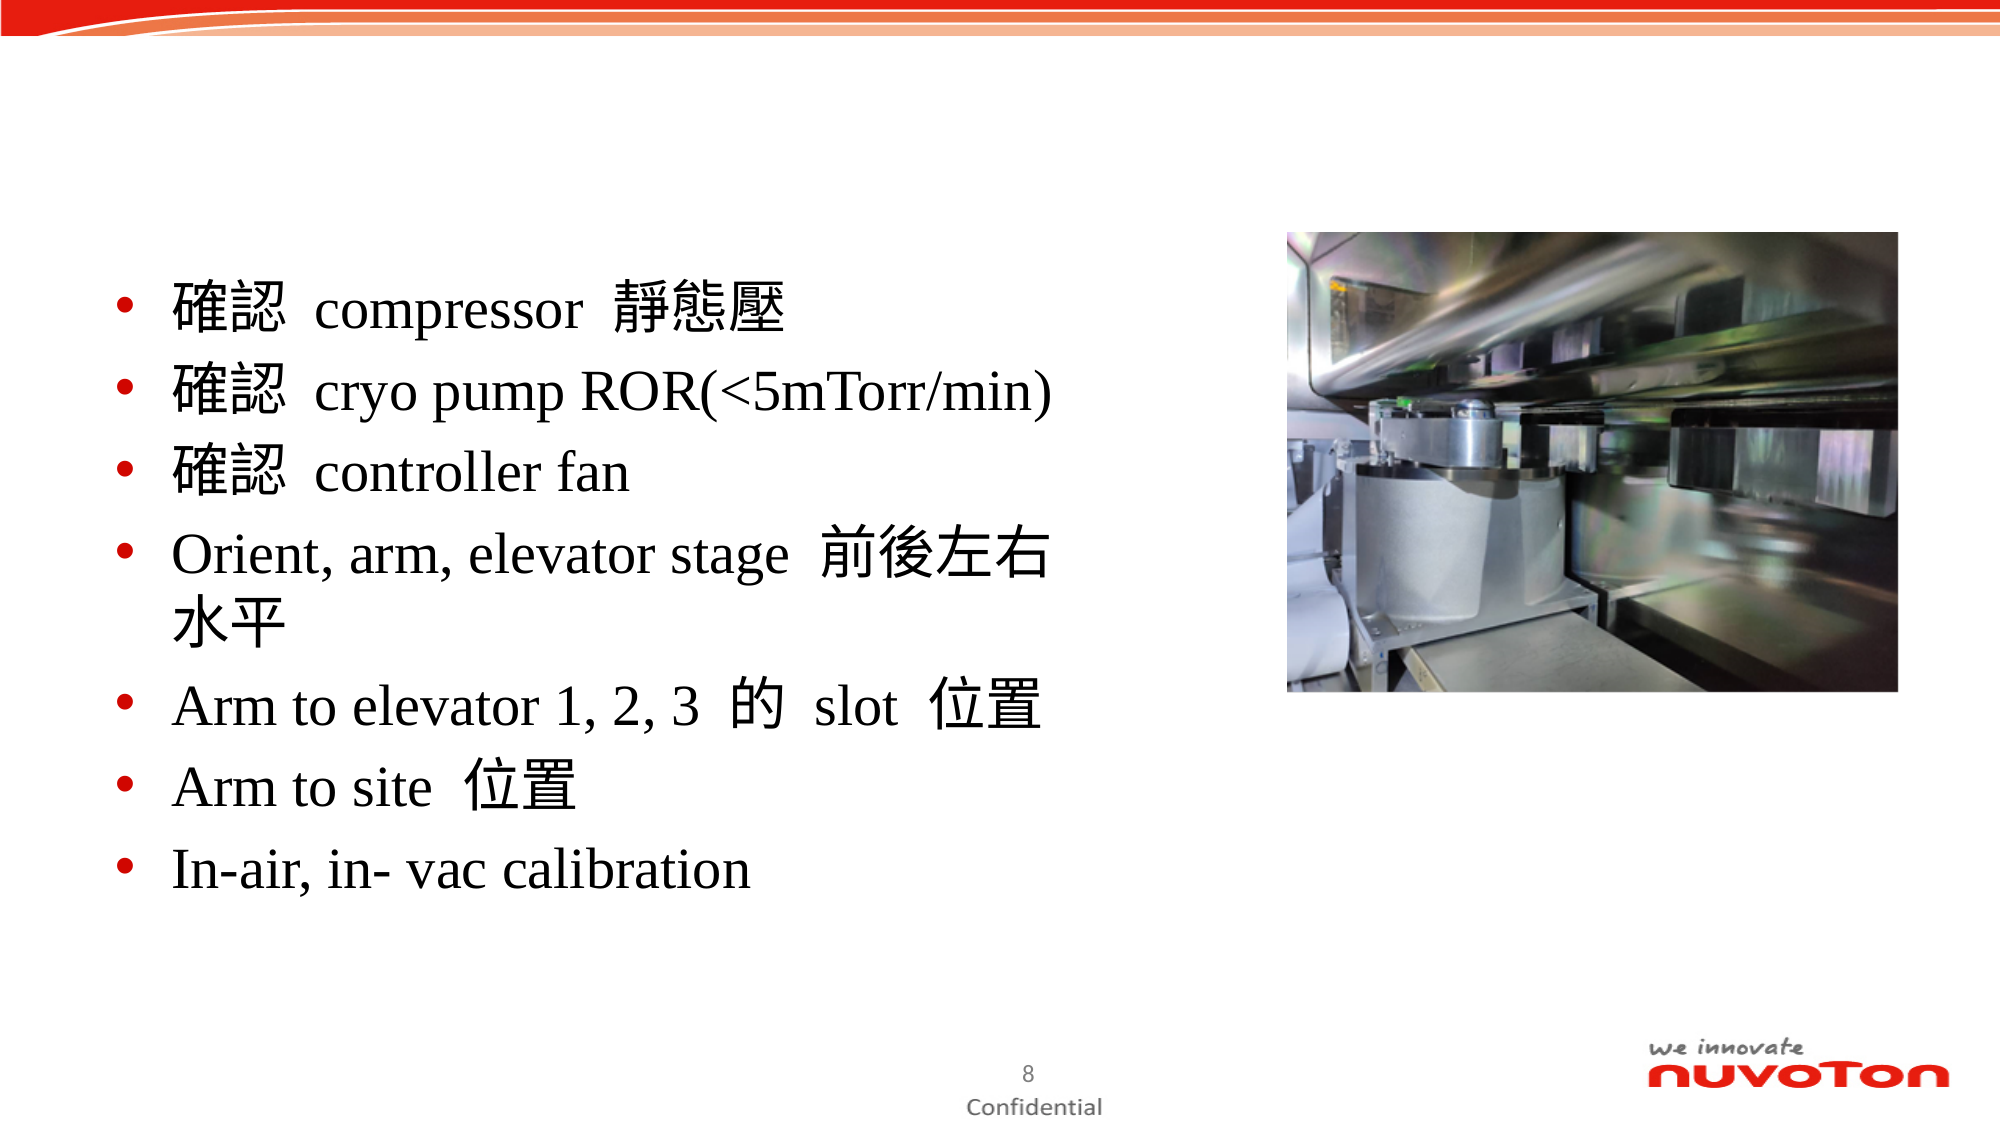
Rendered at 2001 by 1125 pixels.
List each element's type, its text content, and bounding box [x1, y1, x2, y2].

picture [0, 0, 2000, 1125]
list 確認 compressor 靜態壓 確認 cryo pump ROR(<5mTorr/min) 確認 controller fan Orient, arm, elevator stage 前後左右水平 Arm to elevator 1, 2, 3 的 slot 位置 Arm to site 位置 In-air, in- vac calibration [99, 262, 1075, 1005]
slide_number 8 [795, 1042, 1262, 1103]
